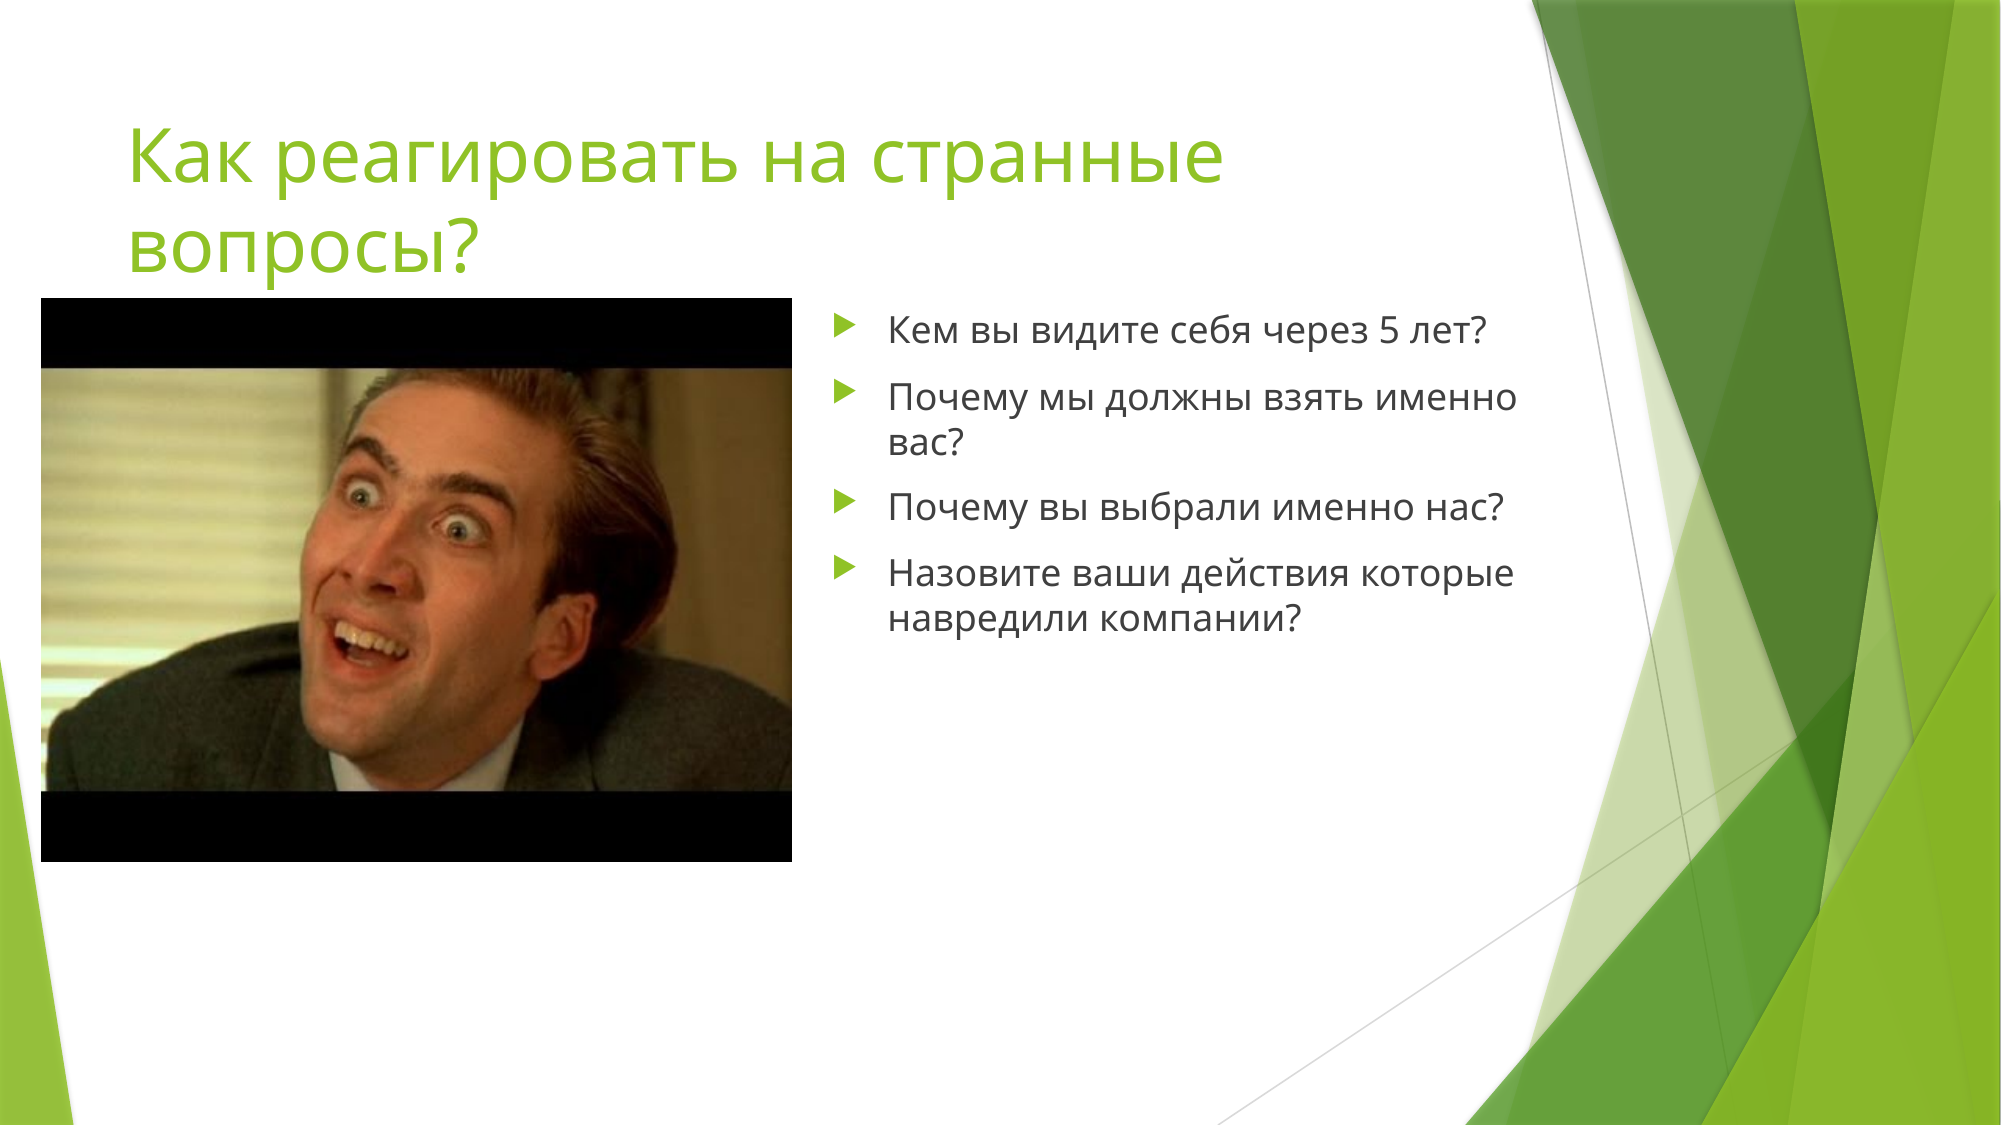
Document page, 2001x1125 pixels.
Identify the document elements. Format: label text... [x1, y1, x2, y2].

picture [40, 298, 792, 863]
list Кем вы видите себя через 5 лет? Почему мы должны взять именно вас? Почему вы выбрали именно нас? Назовите ваши действия которые навредили компании? [816, 299, 1535, 862]
title Как реагировать на странные вопросы? [111, 99, 1522, 317]
